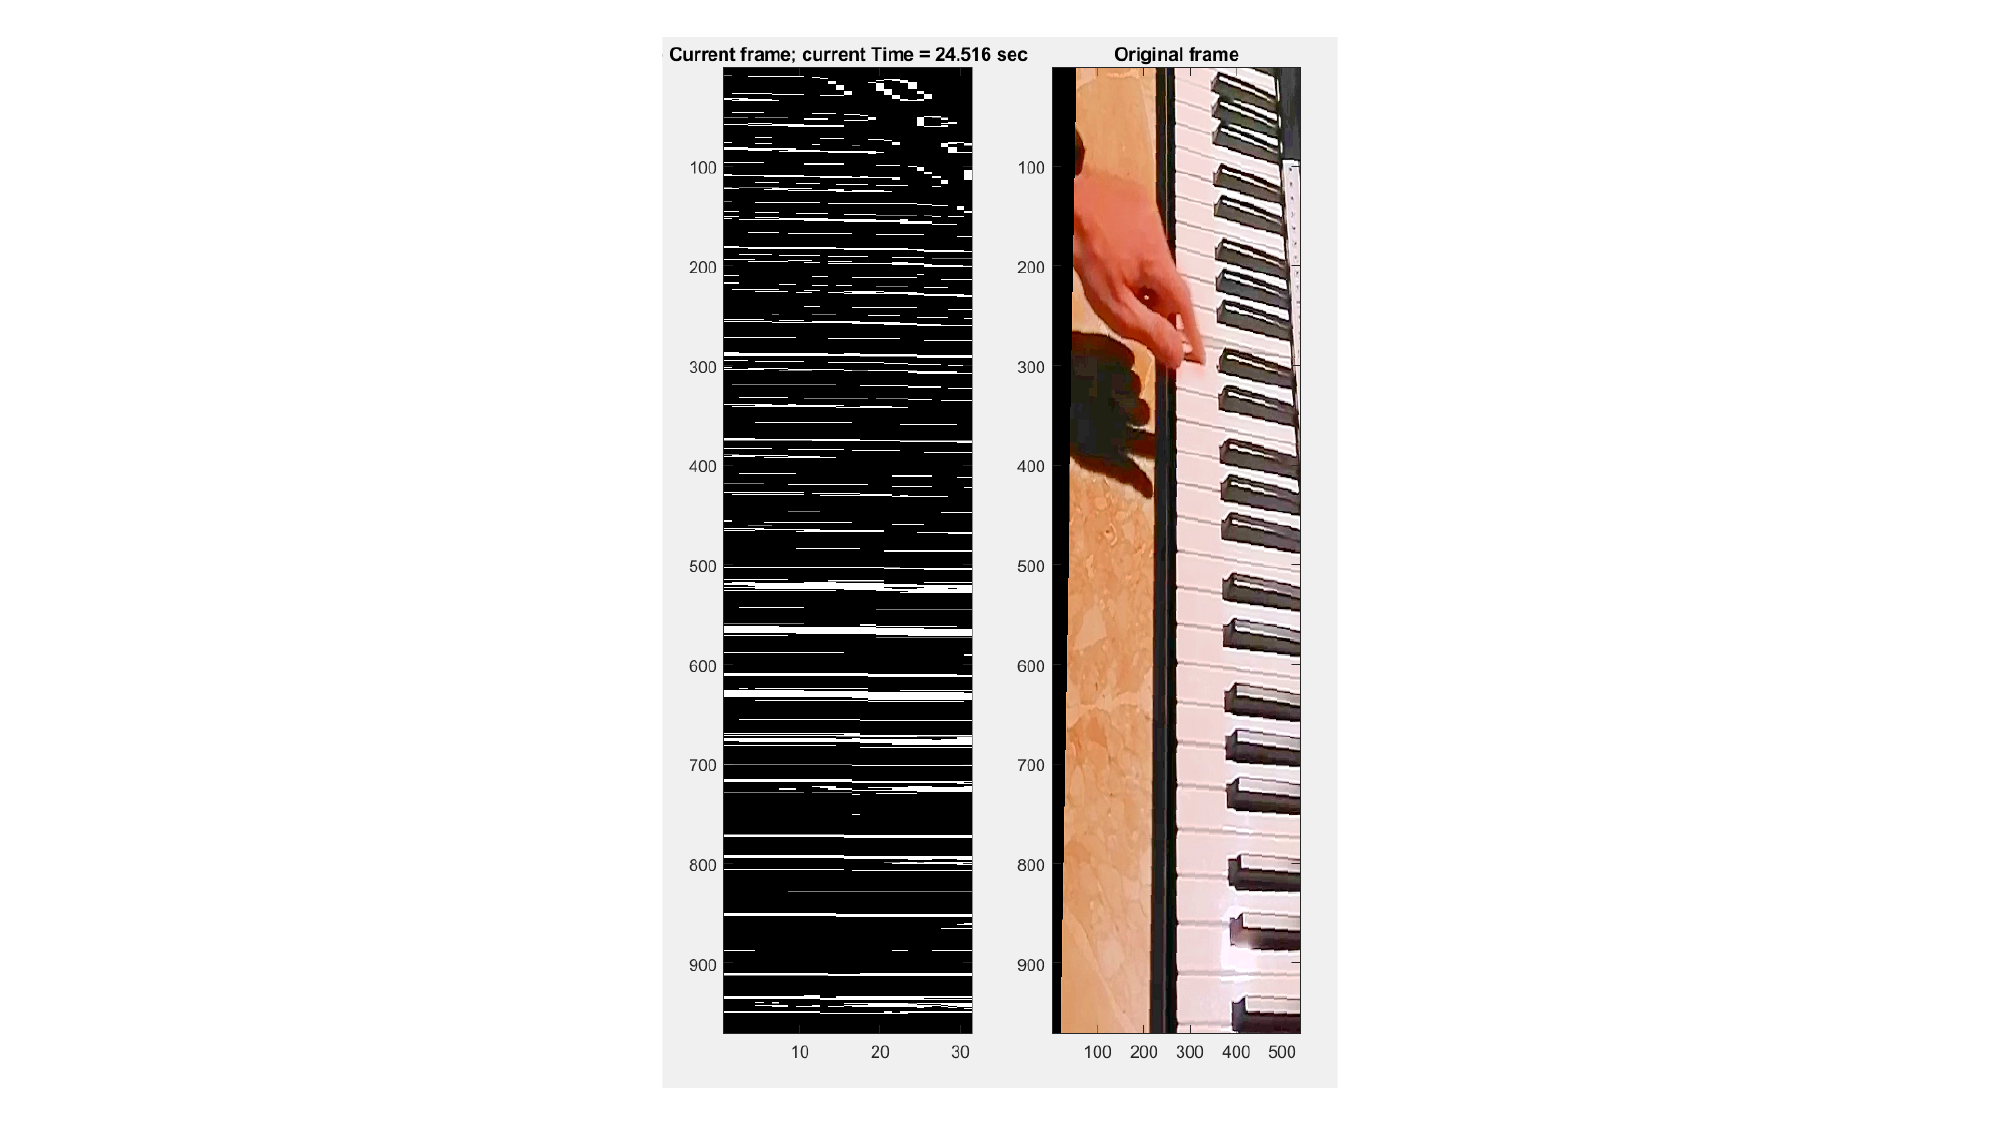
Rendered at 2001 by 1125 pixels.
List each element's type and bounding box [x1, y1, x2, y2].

picture [662, 37, 1338, 1088]
